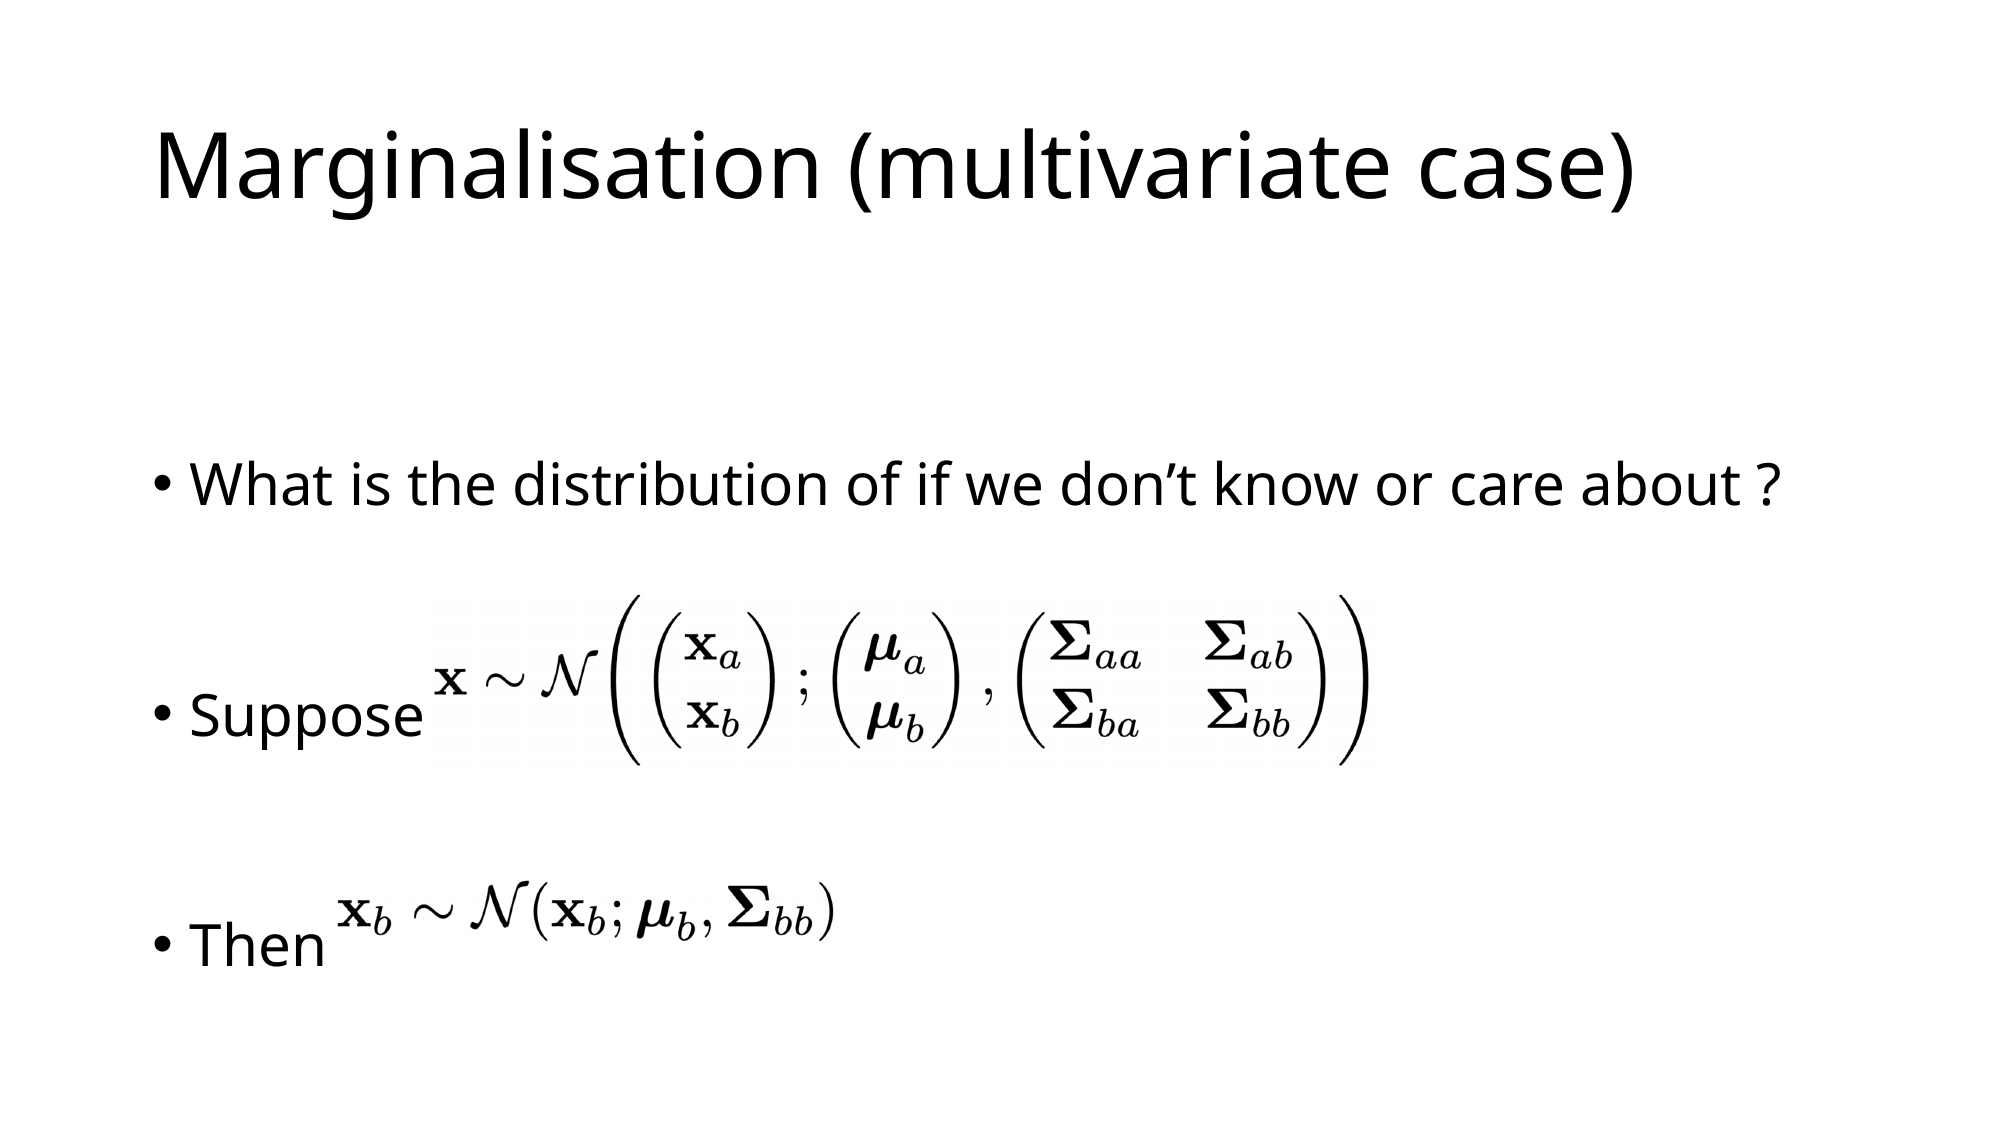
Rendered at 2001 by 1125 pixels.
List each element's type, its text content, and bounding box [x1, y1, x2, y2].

title Marginalisation (multivariate case) [137, 59, 1863, 278]
picture [326, 869, 848, 953]
picture [426, 586, 1377, 775]
